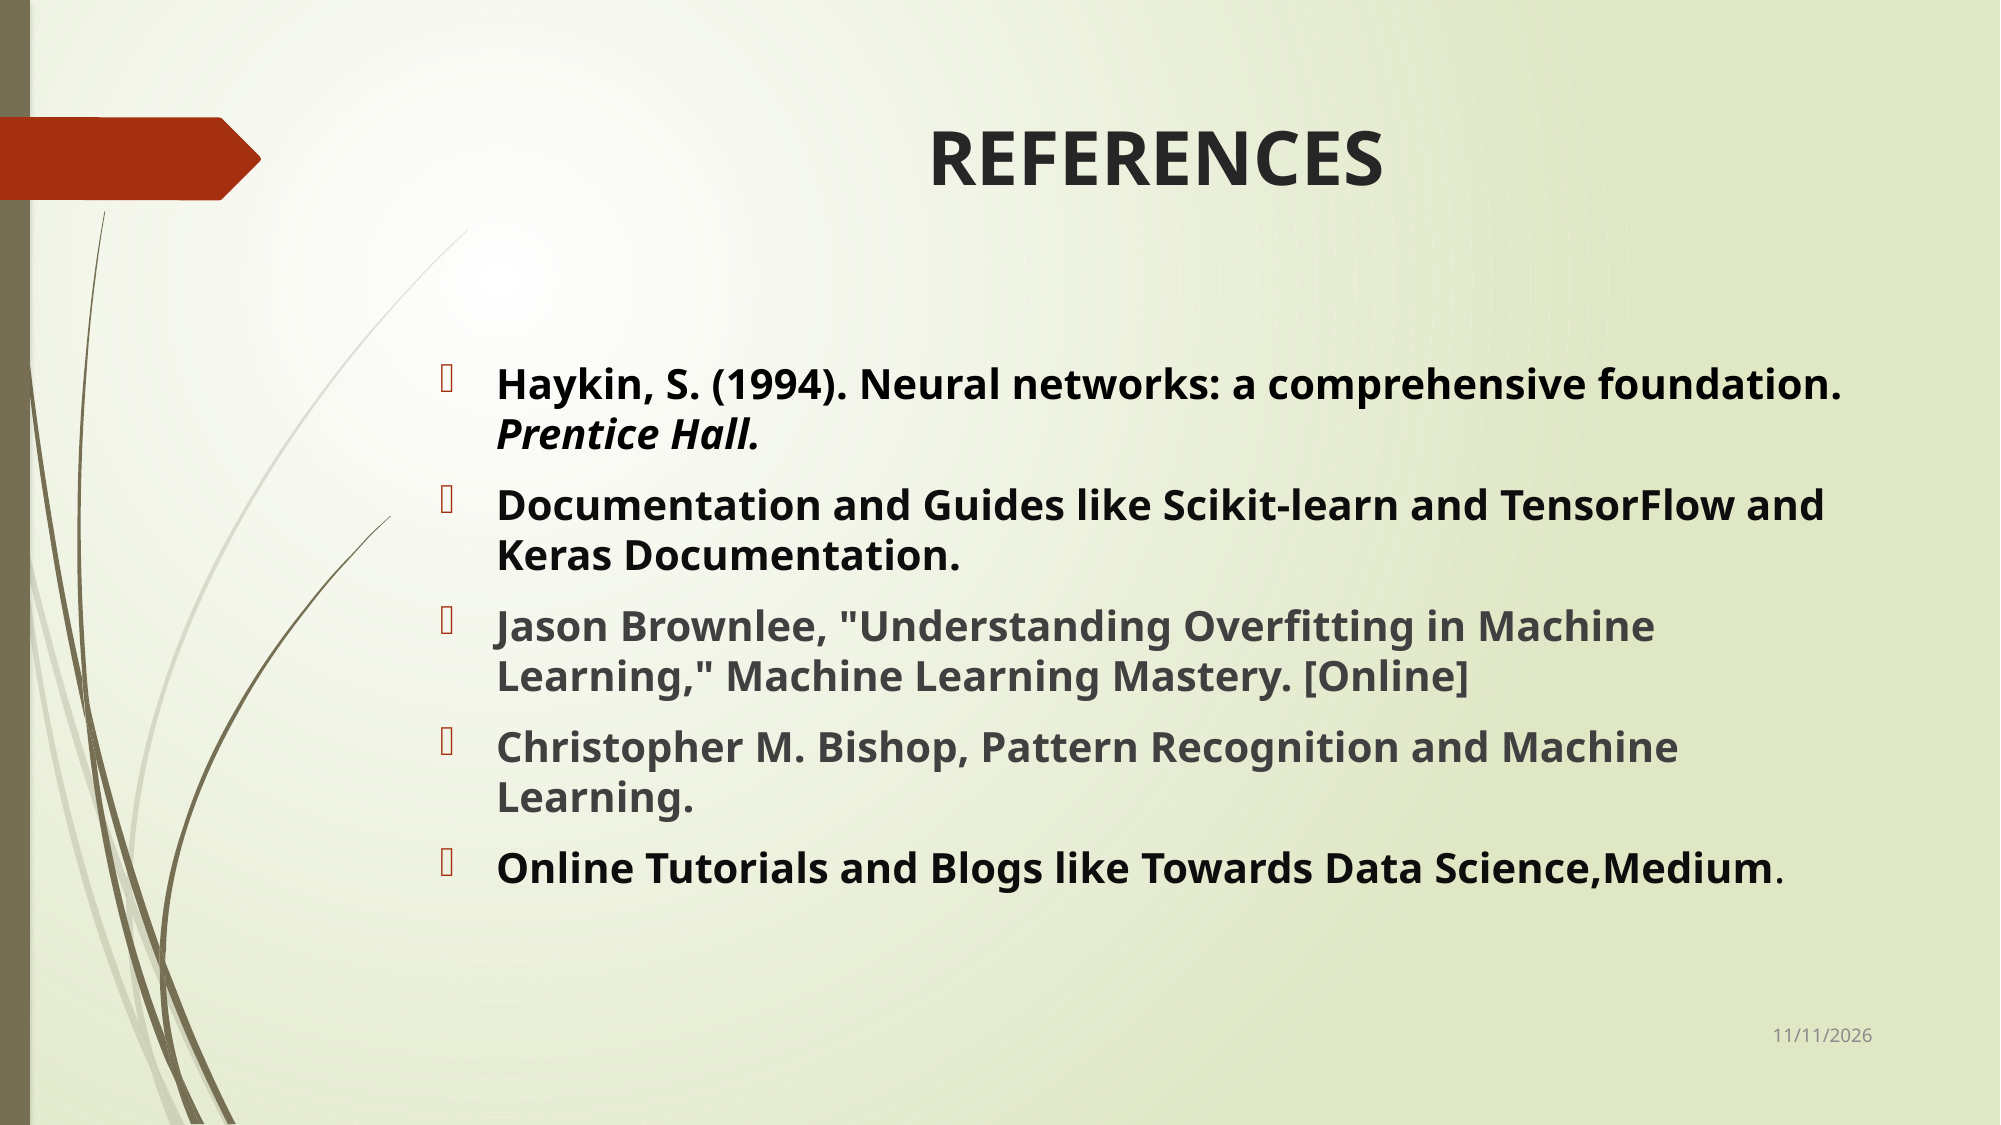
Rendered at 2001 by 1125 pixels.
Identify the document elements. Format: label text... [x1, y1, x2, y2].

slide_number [1699, 1005, 1888, 1067]
title REFERENCES [425, 102, 1888, 313]
list Haykin, S. (1994). Neural networks: a comprehensive foundation. Prentice Hall. Documentation and Guides like Scikit-learn and TensorFlow and Keras Documentation. Jason Brownlee, "Understanding Overfitting in Machine Learning," Machine Learning Mastery. [Online] Christopher M. Bishop, Pattern Recognition and Machine Learning. Online Tutorials and Blogs like Towards Data Science,Medium. [424, 350, 1888, 970]
